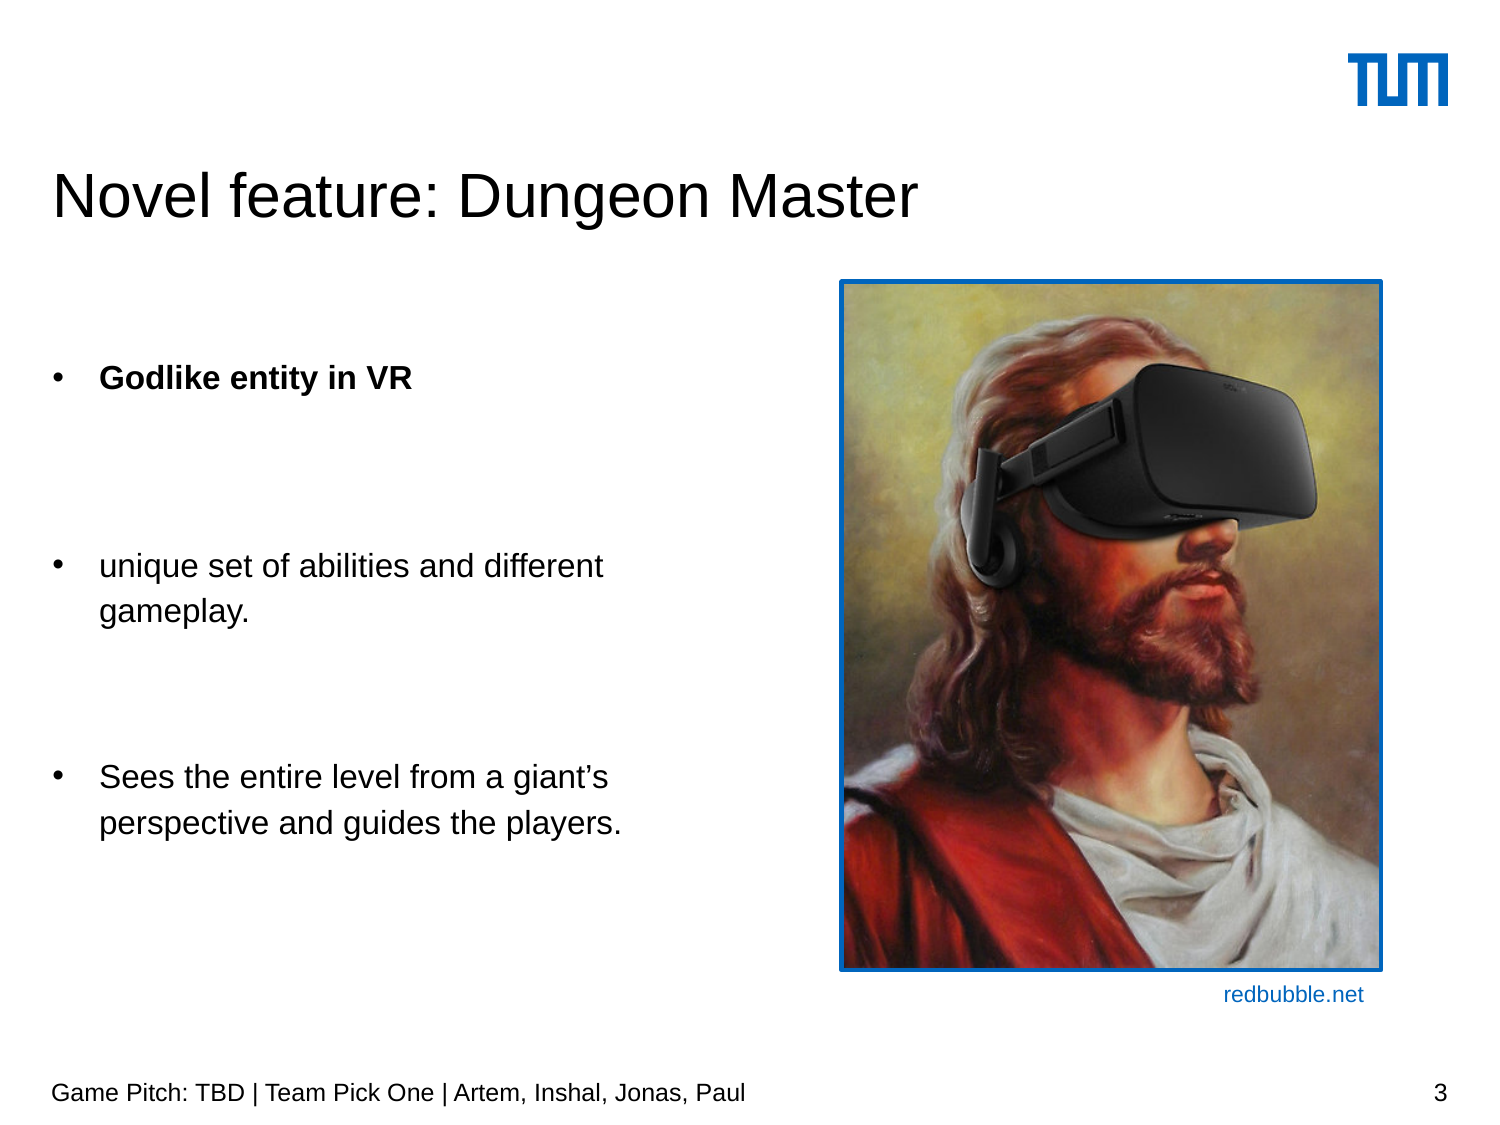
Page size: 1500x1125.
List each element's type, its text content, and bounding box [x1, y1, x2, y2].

title Novel feature: Dungeon Master [52, 162, 1449, 231]
text_box Godlike entity in VR [52, 351, 784, 452]
slide_number 3 [1112, 1061, 1448, 1122]
picture [843, 283, 1379, 969]
footer Game Pitch: TBD | Team Pick One | Artem, Inshal, Jonas, Paul [51, 1061, 1112, 1122]
text_box unique set of abilities and different gameplay. [52, 538, 740, 639]
text_box Sees the entire level from a giant’s perspective and guides the players. [52, 749, 739, 851]
text_box redbubble.net [844, 976, 1379, 1015]
